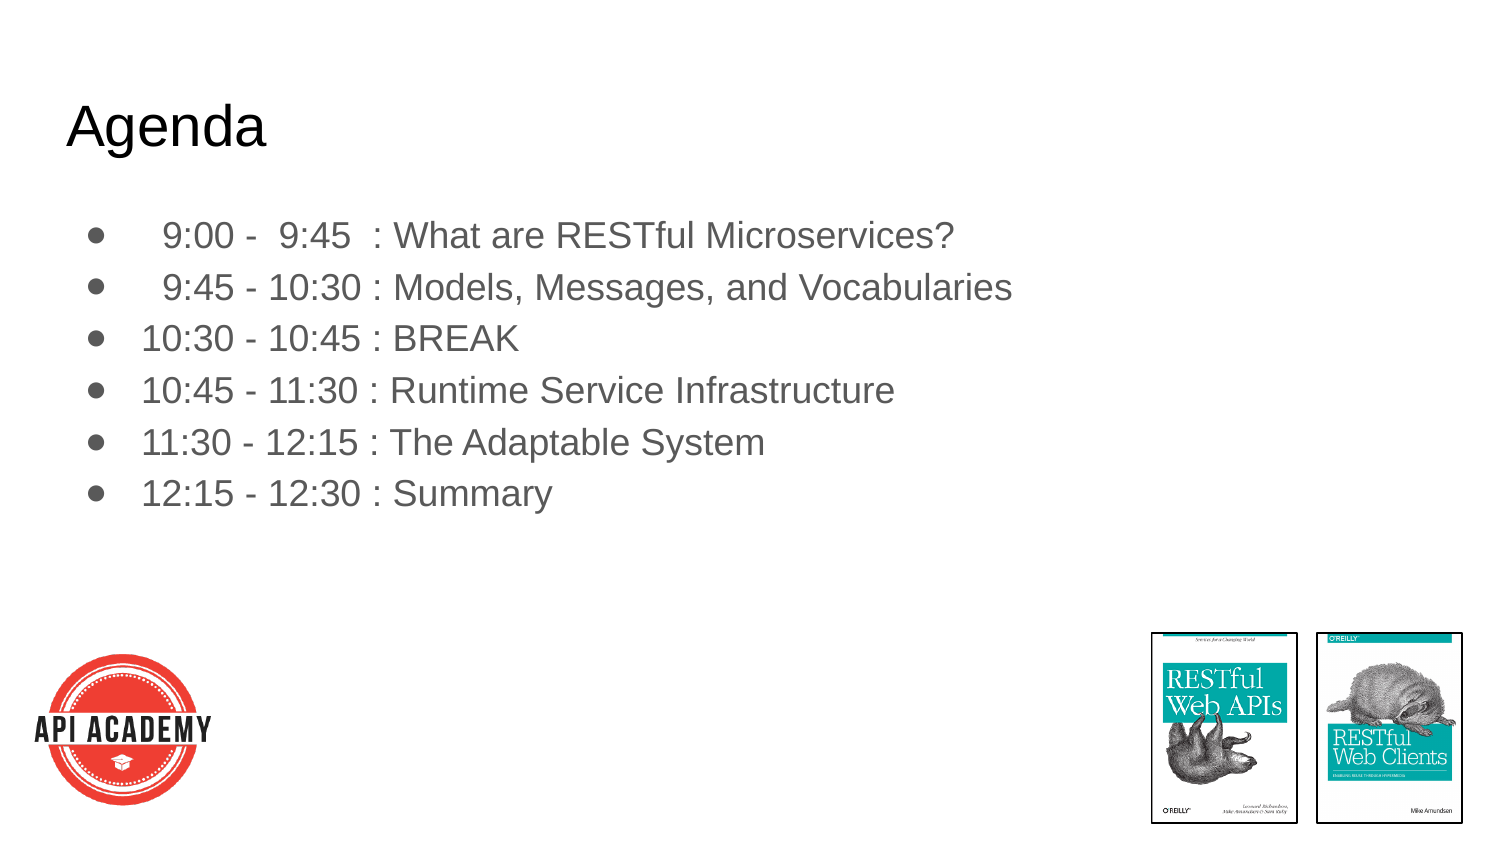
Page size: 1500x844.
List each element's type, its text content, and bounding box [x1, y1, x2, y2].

picture [1318, 634, 1461, 822]
picture [32, 638, 212, 818]
list 9:00 - 9:45 : What are RESTful Microservices? 9:45 - 10:30 : Models, Messages, and Vocabularies 10:30 - 10:45 : BREAK 10:45 - 11:30 : Runtime Service Infrastructure 11:30 - 12:15 : The Adaptable System 12:15 - 12:30 : Summary [51, 189, 1449, 750]
title Agenda [51, 72, 1449, 167]
picture [1152, 750, 1296, 822]
